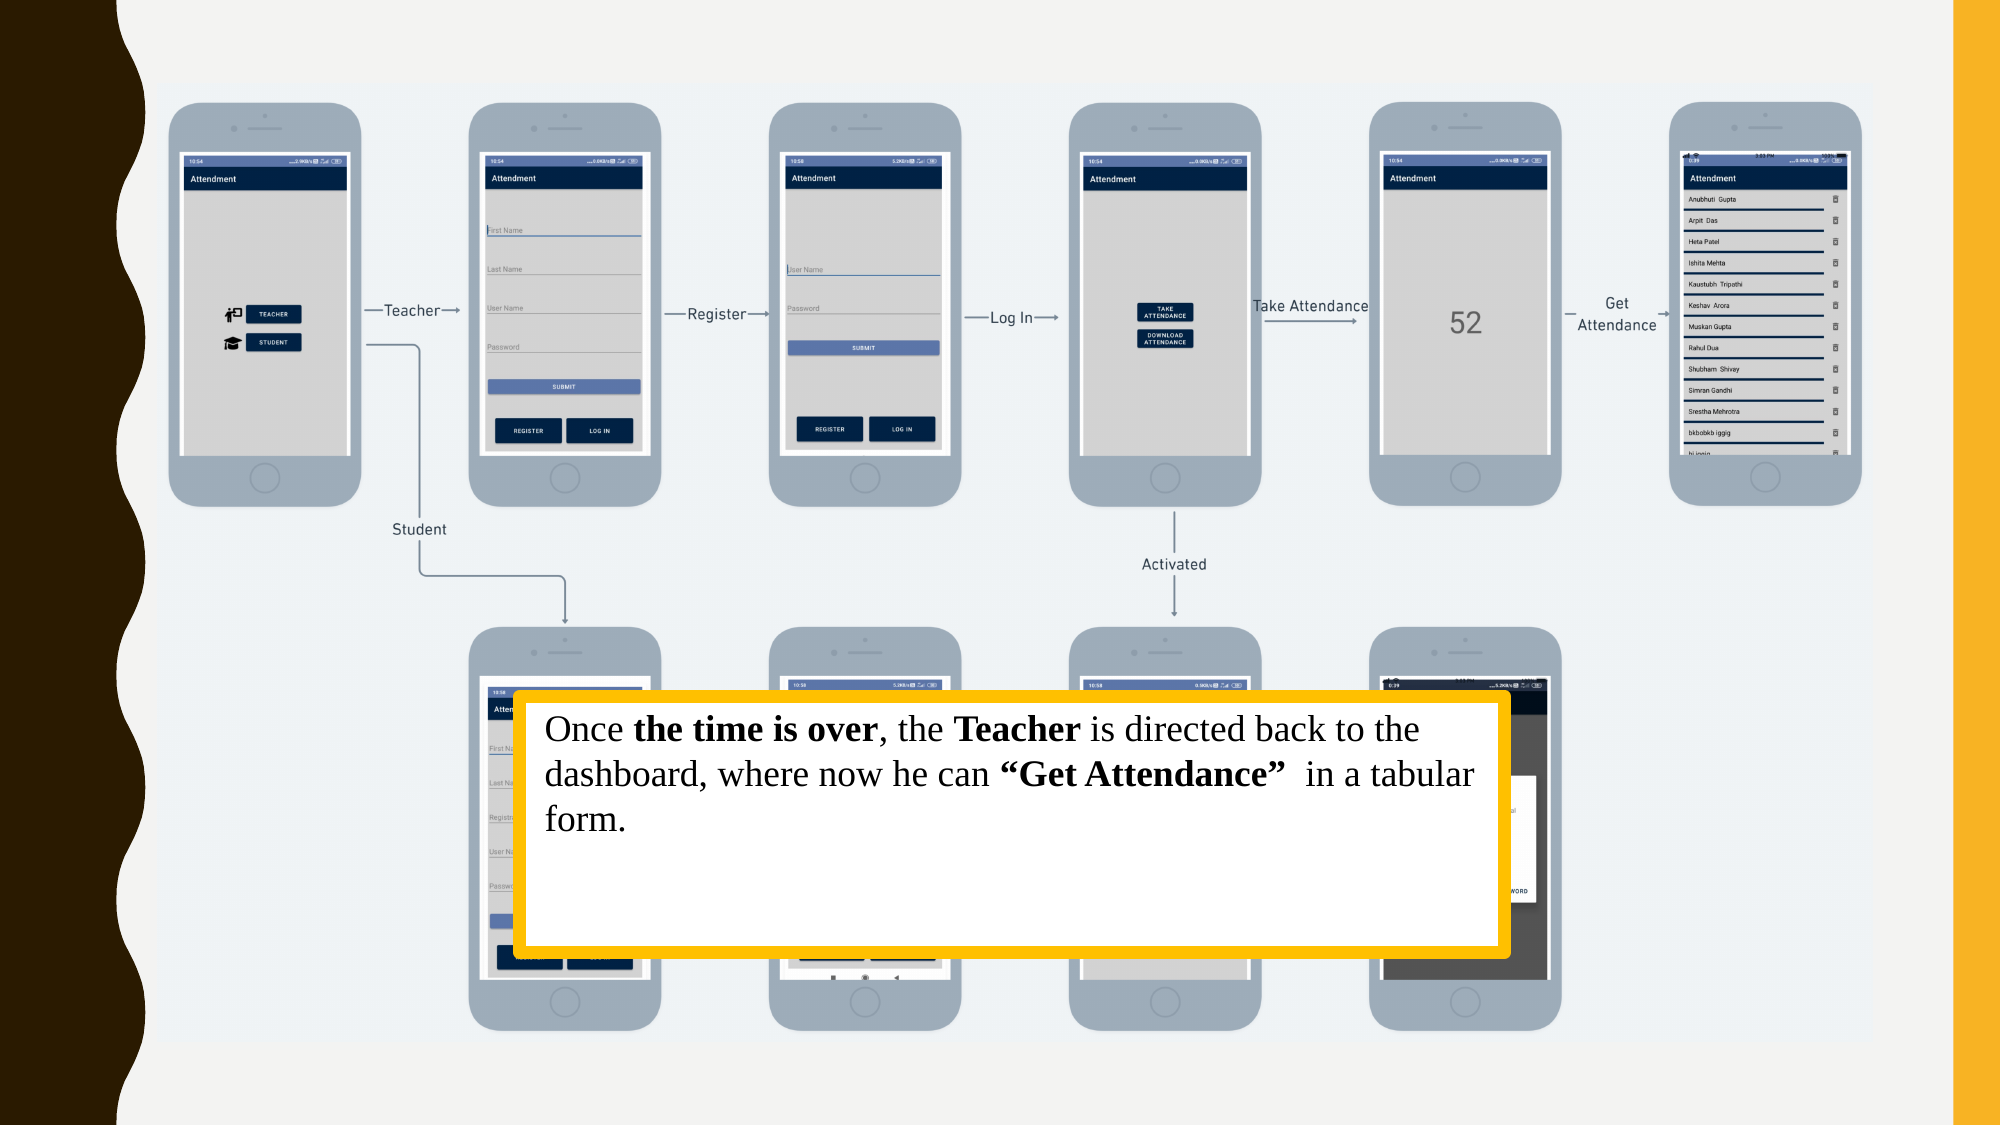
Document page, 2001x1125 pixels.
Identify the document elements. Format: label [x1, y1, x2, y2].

picture [157, 83, 1873, 1042]
